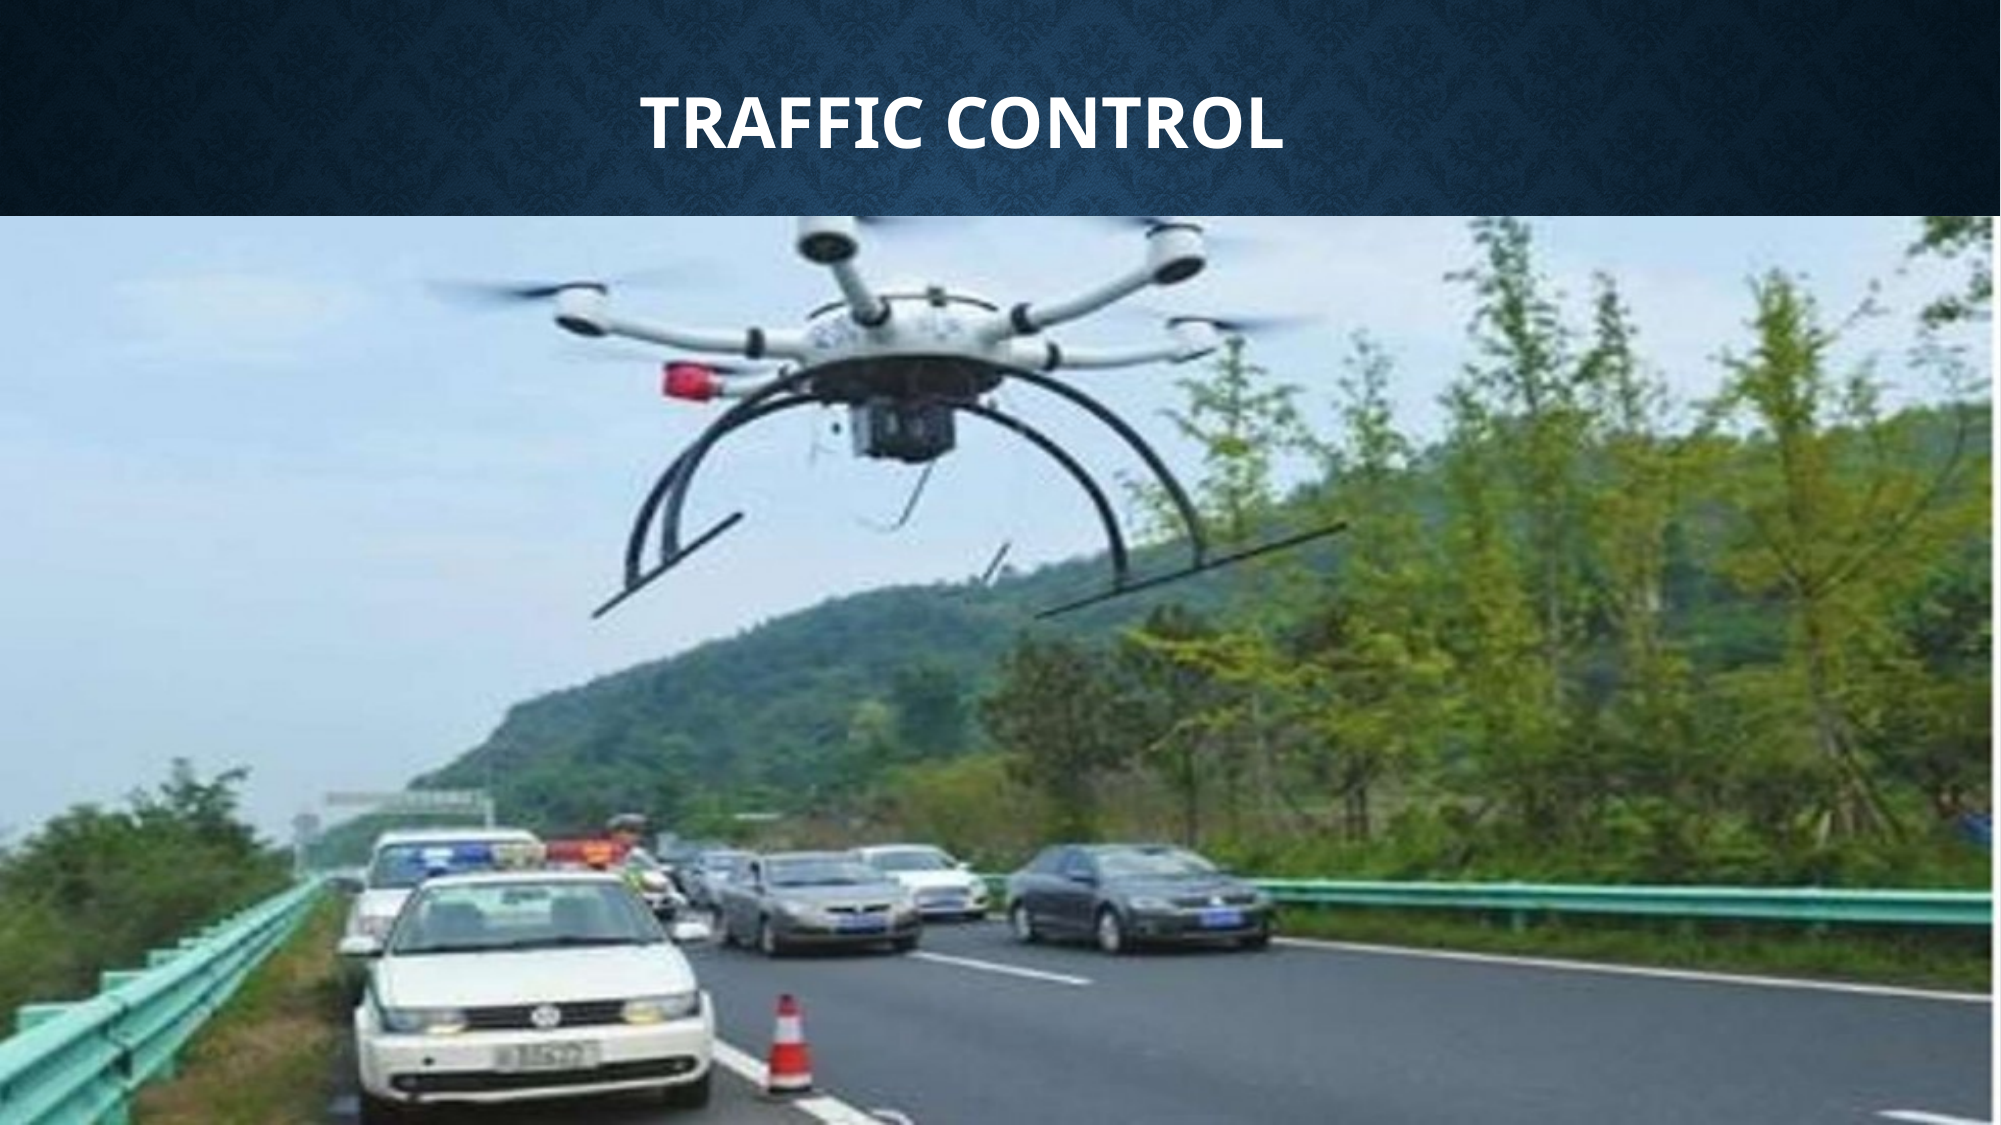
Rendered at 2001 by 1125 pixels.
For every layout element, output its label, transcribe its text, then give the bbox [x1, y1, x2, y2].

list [0, 215, 2000, 1125]
title Traffic control [113, 16, 1812, 214]
